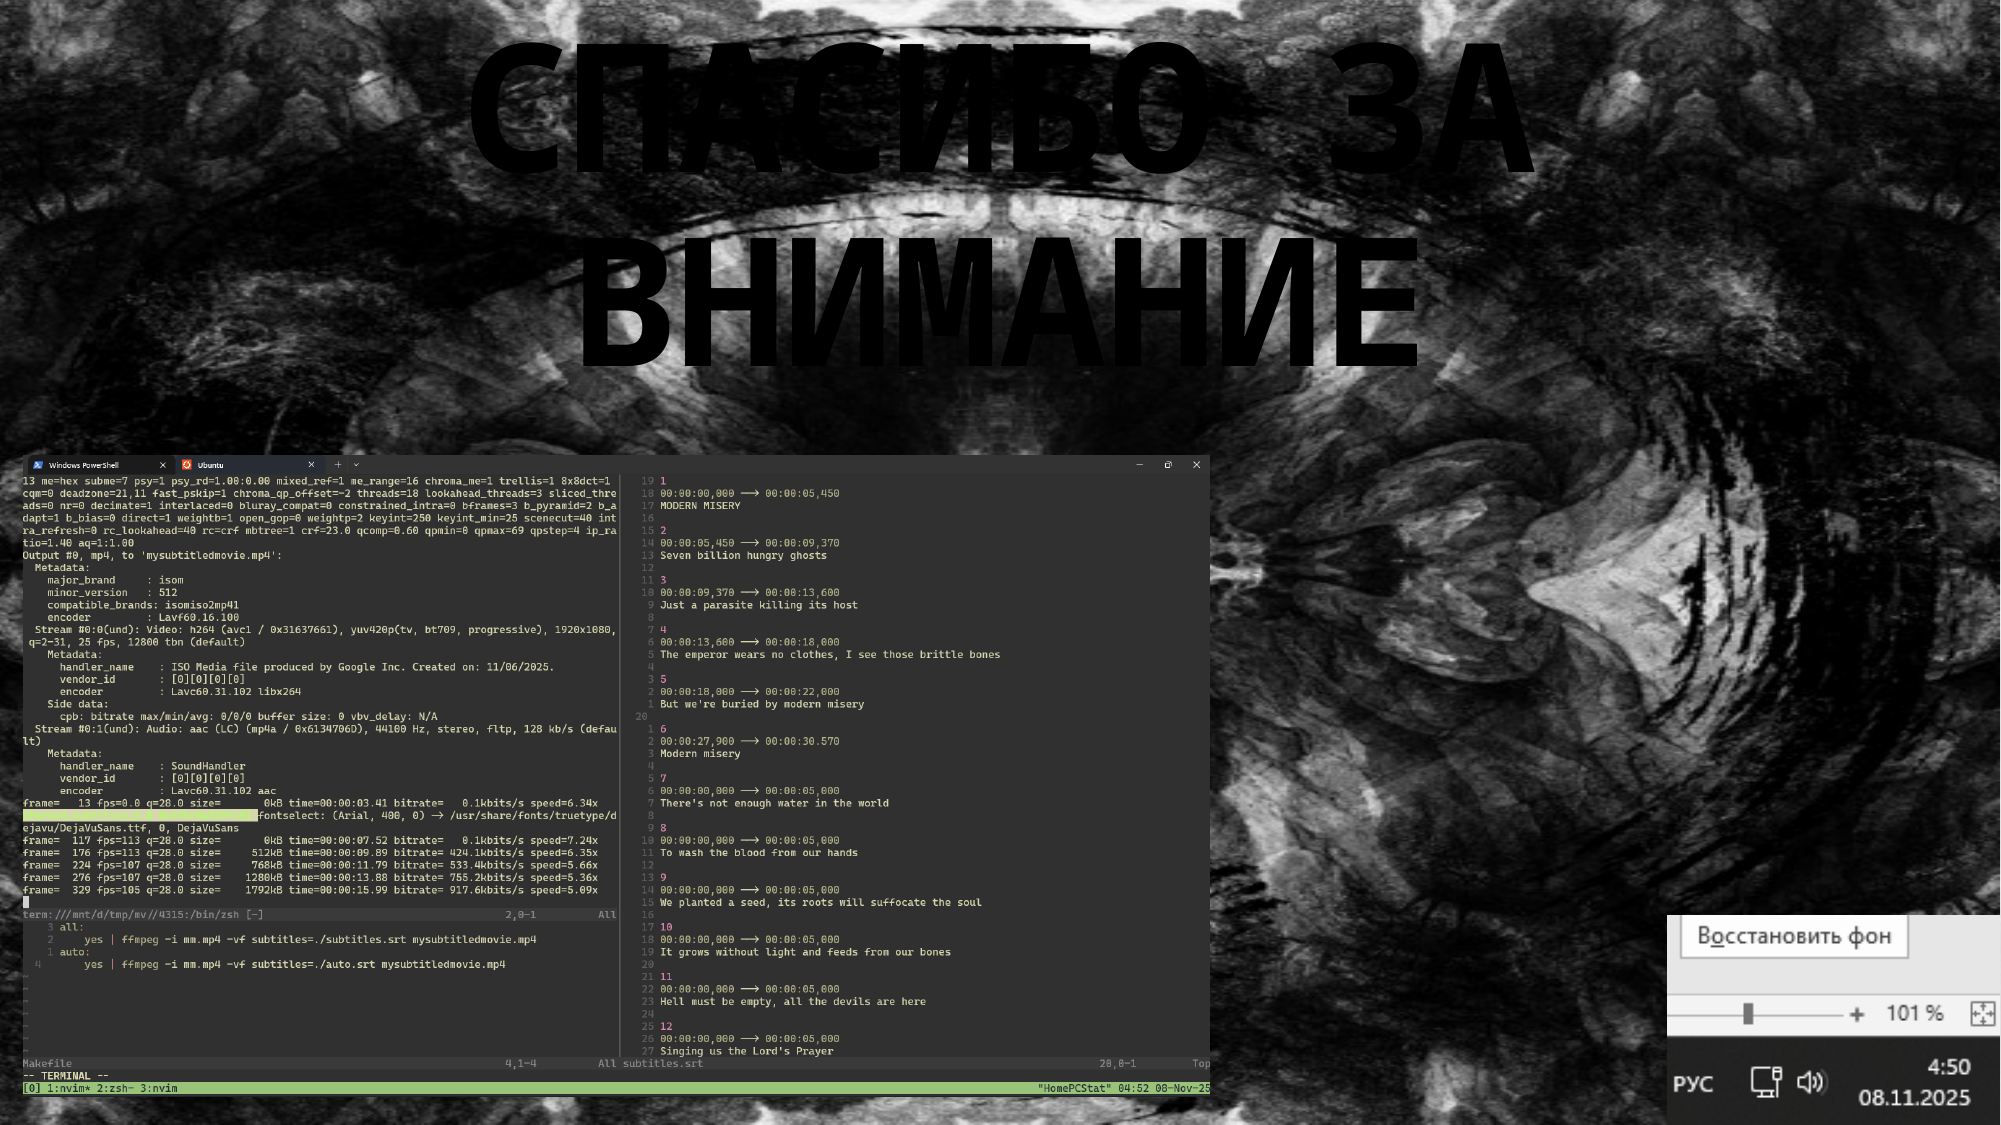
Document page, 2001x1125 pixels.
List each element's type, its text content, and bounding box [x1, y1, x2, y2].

picture [0, 0, 2001, 1125]
text_box СПАСИБО ЗА ВНИМАНИЕ [99, 10, 1901, 413]
